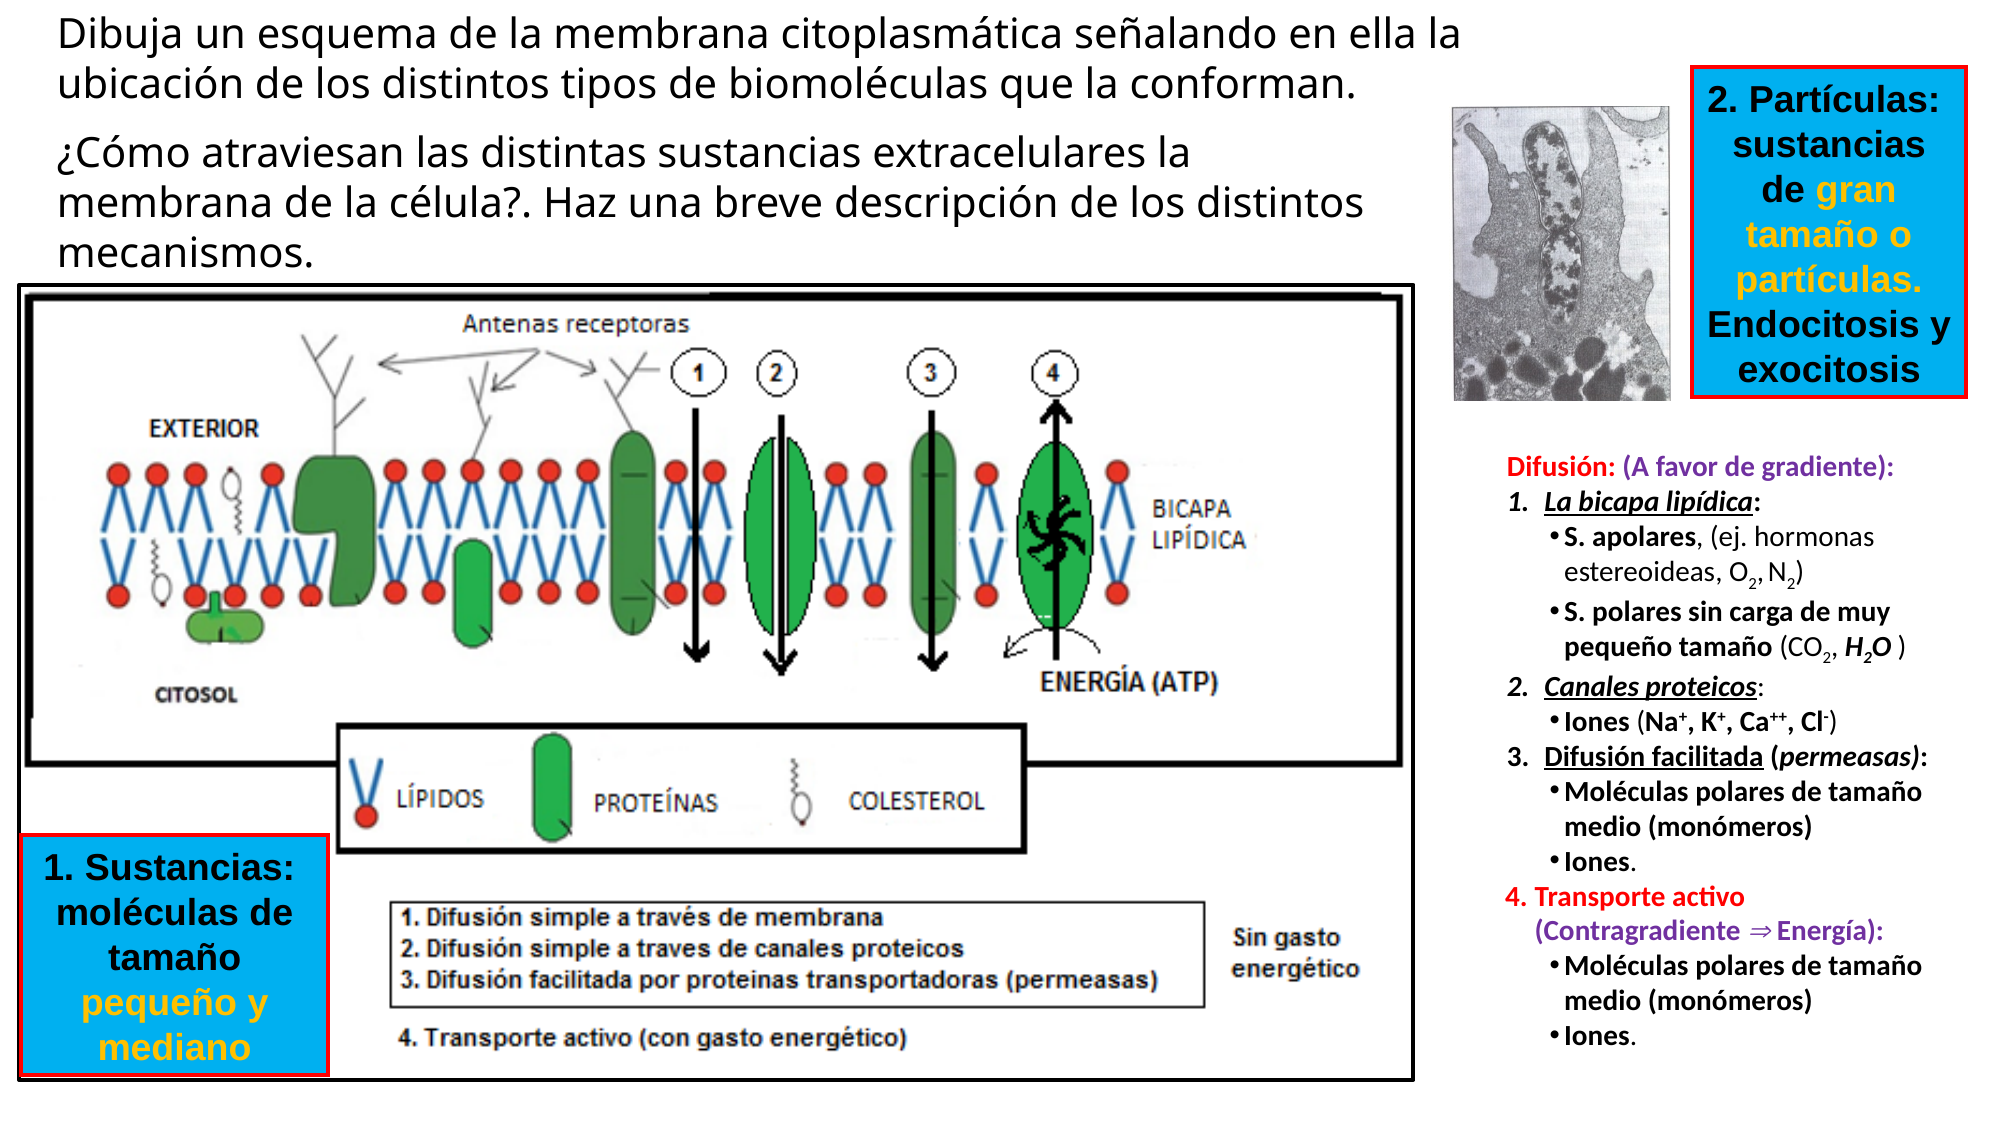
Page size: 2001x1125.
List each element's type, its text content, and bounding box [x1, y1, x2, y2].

text_box Dibuja un esquema de la membrana citoplasmática señalando en ella la ubicación de los distintos tipos de biomoléculas que la conforman. [42, 0, 1671, 119]
picture [20, 286, 1412, 1078]
text_box ¿Cómo atraviesan las distintas sustancias extracelulares la membrana de la célula?. Haz una breve descripción de los distintos mecanismos. [42, 118, 1412, 283]
text_box 2. Partículas: sustancias de gran tamaño o partículas. Endocitosis y exocitosis [1692, 67, 1967, 398]
picture [1448, 106, 1672, 401]
text_box Difusión: (A favor de gradiente): La bicapa lipídica: S. apolares, (ej. hormonas estereoideas, O2, N2) S. polares sin carga de muy pequeño tamaño (CO2, H2O ) Canales proteicos: Iones (Na+, K+, Ca++, Cl-) Difusión facilitada (permeasas): Moléculas polares de tamaño medio (monómeros) Iones. Transporte activo (Contragradiente  Energía): Moléculas polares de tamaño medio (monómeros) Iones. [1417, 440, 1968, 1084]
